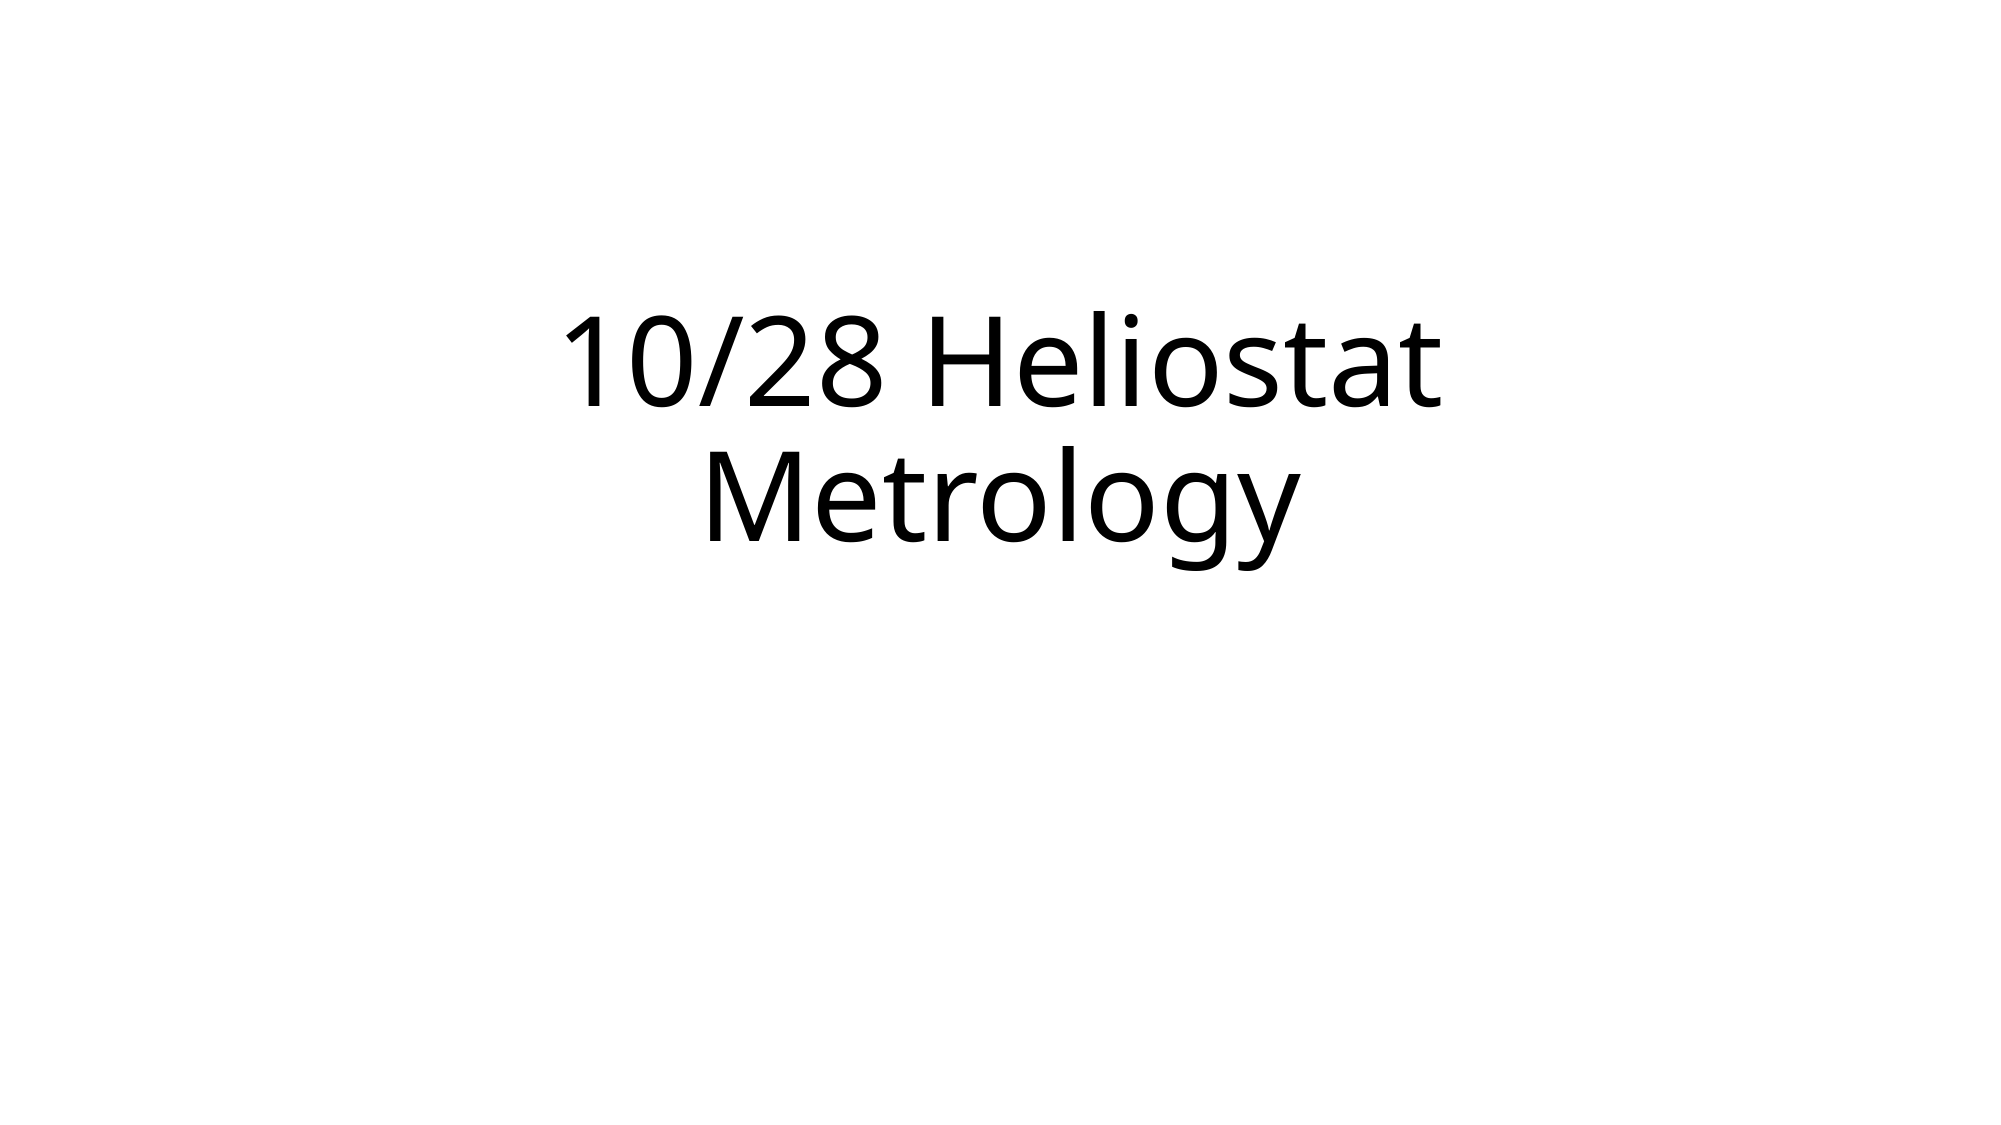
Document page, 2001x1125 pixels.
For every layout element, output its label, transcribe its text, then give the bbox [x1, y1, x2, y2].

title 10/28 Heliostat Metrology [249, 184, 1750, 576]
